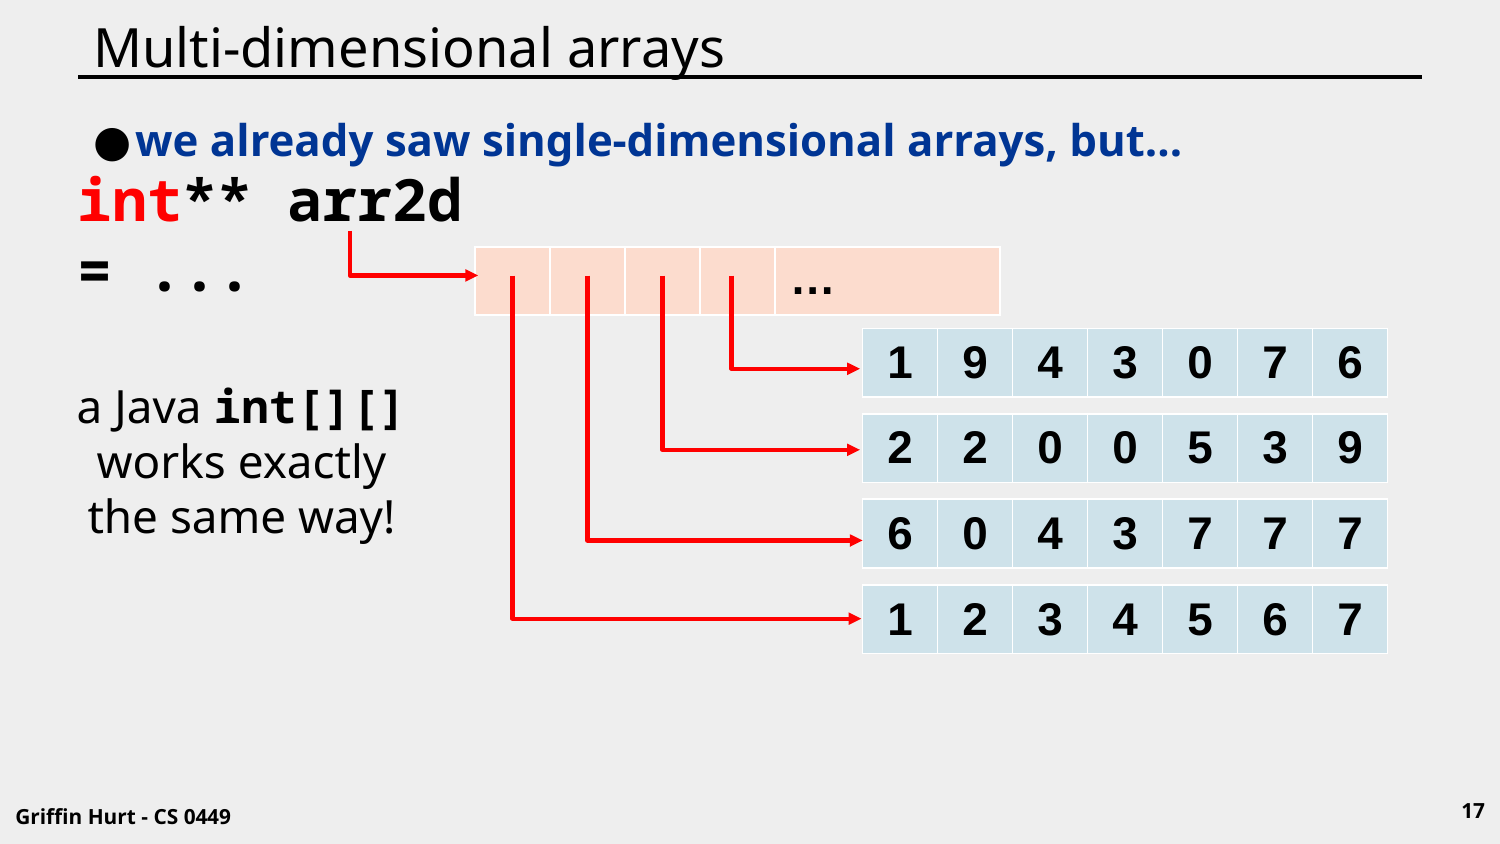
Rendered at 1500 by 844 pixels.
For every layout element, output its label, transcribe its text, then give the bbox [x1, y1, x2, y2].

table_header 0 [1163, 329, 1237, 396]
table_header 7 [1313, 586, 1387, 653]
table_header 4 [1013, 329, 1087, 396]
table_header 5 [1163, 415, 1237, 482]
table_header 9 [1313, 415, 1387, 482]
table_header 0 [1088, 415, 1162, 482]
title Multi-dimensional arrays [78, 8, 1422, 85]
text_box [731, 275, 860, 375]
table_header 9 [938, 329, 1012, 396]
table_header 7 [1313, 500, 1387, 567]
table_header 4 [1088, 586, 1162, 653]
text_box [587, 275, 863, 547]
table_header [551, 248, 624, 314]
text_box int** arr2d = ... [62, 155, 643, 311]
table_header 1 [863, 586, 937, 653]
table_header 6 [1238, 586, 1312, 653]
table_header 3 [1088, 500, 1162, 567]
table_header 0 [938, 500, 1012, 567]
table_header 2 [938, 586, 1012, 653]
text_box [662, 275, 860, 456]
text_box a Java int[][] works exactly the same way! [45, 369, 438, 550]
table_header 5 [1163, 586, 1237, 653]
table_header 7 [1238, 500, 1312, 567]
table_header 3 [1013, 586, 1087, 653]
text_box [349, 230, 478, 282]
table_header 1 [863, 329, 937, 396]
table_header 0 [1013, 415, 1087, 482]
table_header 6 [1313, 329, 1387, 396]
table_header 2 [938, 415, 1012, 482]
table_header [626, 248, 699, 314]
table_header 6 [863, 500, 937, 567]
text_box [512, 275, 862, 625]
table_header 3 [1088, 329, 1162, 396]
slide_number Griffin Hurt - CS 0449 [0, 779, 328, 844]
slide_number 17 [1410, 779, 1500, 844]
list we already saw single-dimensional arrays, but… [78, 97, 1422, 750]
table_header 4 [1013, 500, 1087, 567]
table_header 3 [1238, 415, 1312, 482]
table_header 2 [863, 415, 937, 482]
table_header 7 [1238, 329, 1312, 396]
table_header [701, 248, 774, 314]
table_header [476, 248, 549, 314]
table_header 7 [1163, 500, 1237, 567]
table_header … [776, 248, 999, 314]
